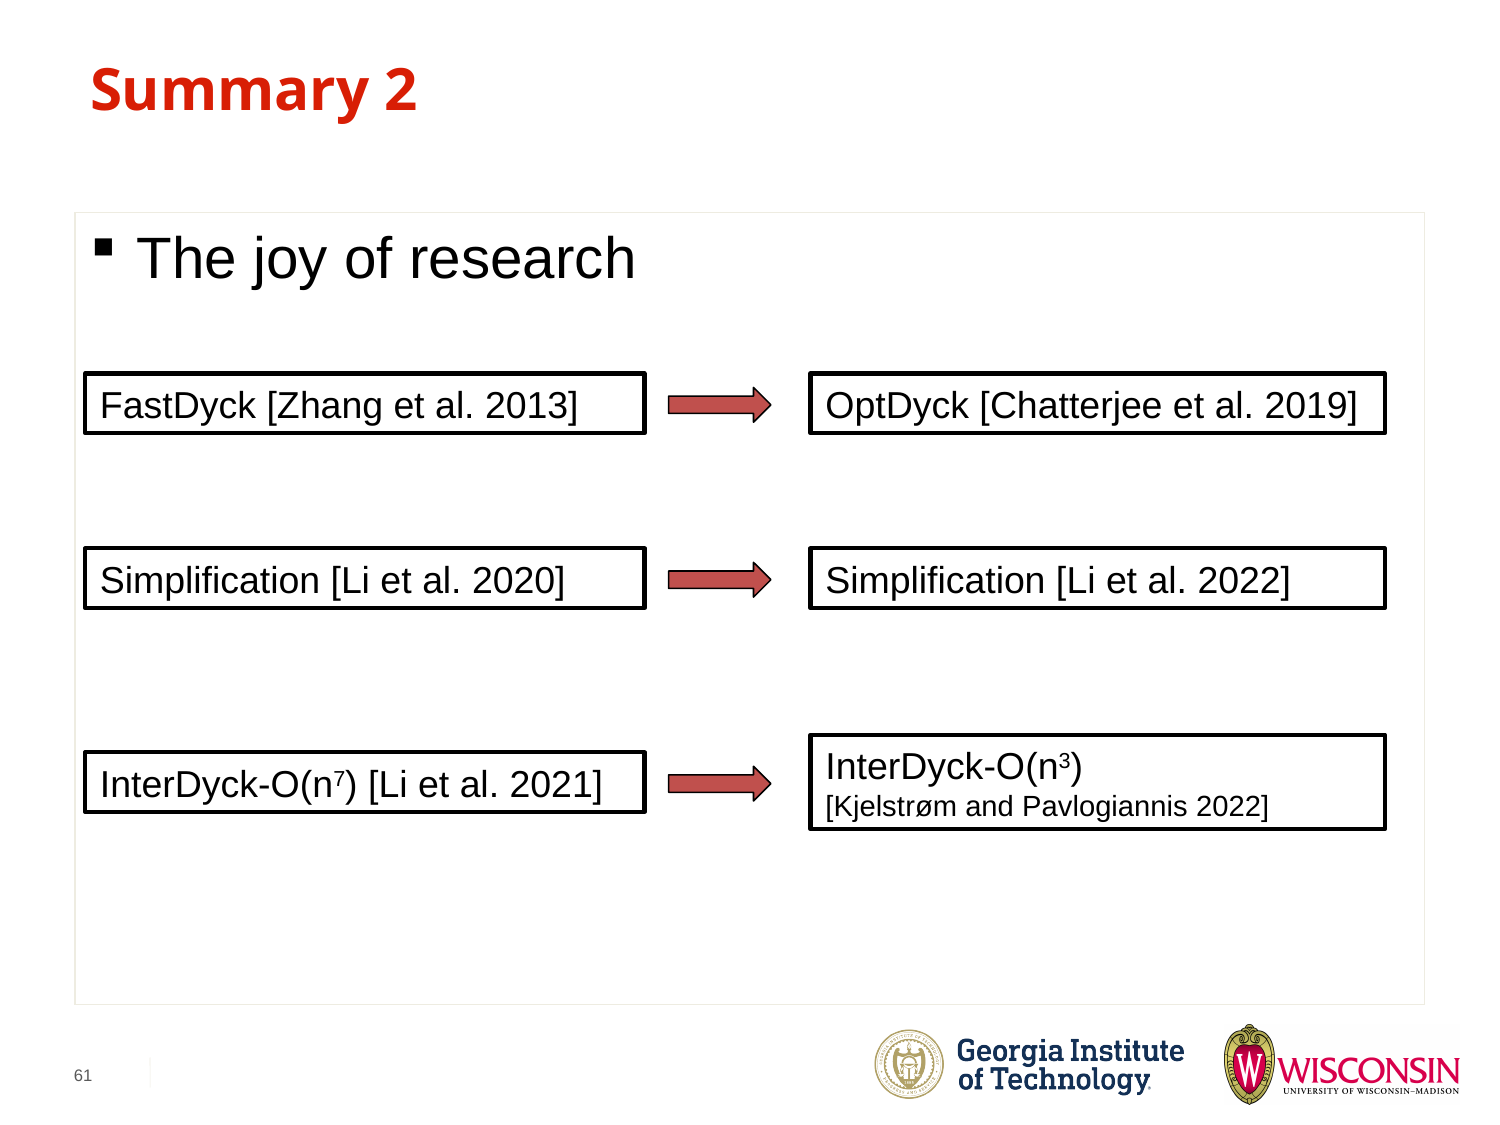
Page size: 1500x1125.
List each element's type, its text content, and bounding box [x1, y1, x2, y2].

text_box OptDyck [Chatterjee et al. 2019] [808, 371, 1387, 435]
picture [1224, 1024, 1460, 1105]
text_box [668, 766, 771, 802]
text_box [668, 562, 771, 598]
title Summary 2 [75, 45, 1425, 188]
text_box InterDyck-O(n7) [Li et al. 2021] [83, 750, 647, 814]
text_box [668, 387, 771, 423]
text_box Simplification [Li et al. 2022] [808, 546, 1387, 610]
text_box FastDyck [Zhang et al. 2013] [83, 371, 647, 435]
text_box Simplification [Li et al. 2020] [83, 546, 647, 610]
slide_number 61 [49, 1049, 101, 1101]
picture [862, 1024, 1196, 1104]
text_box InterDyck-O(n3) [Kjelstrøm and Pavlogiannis 2022] [808, 733, 1387, 831]
list The joy of research [74, 212, 1425, 1005]
